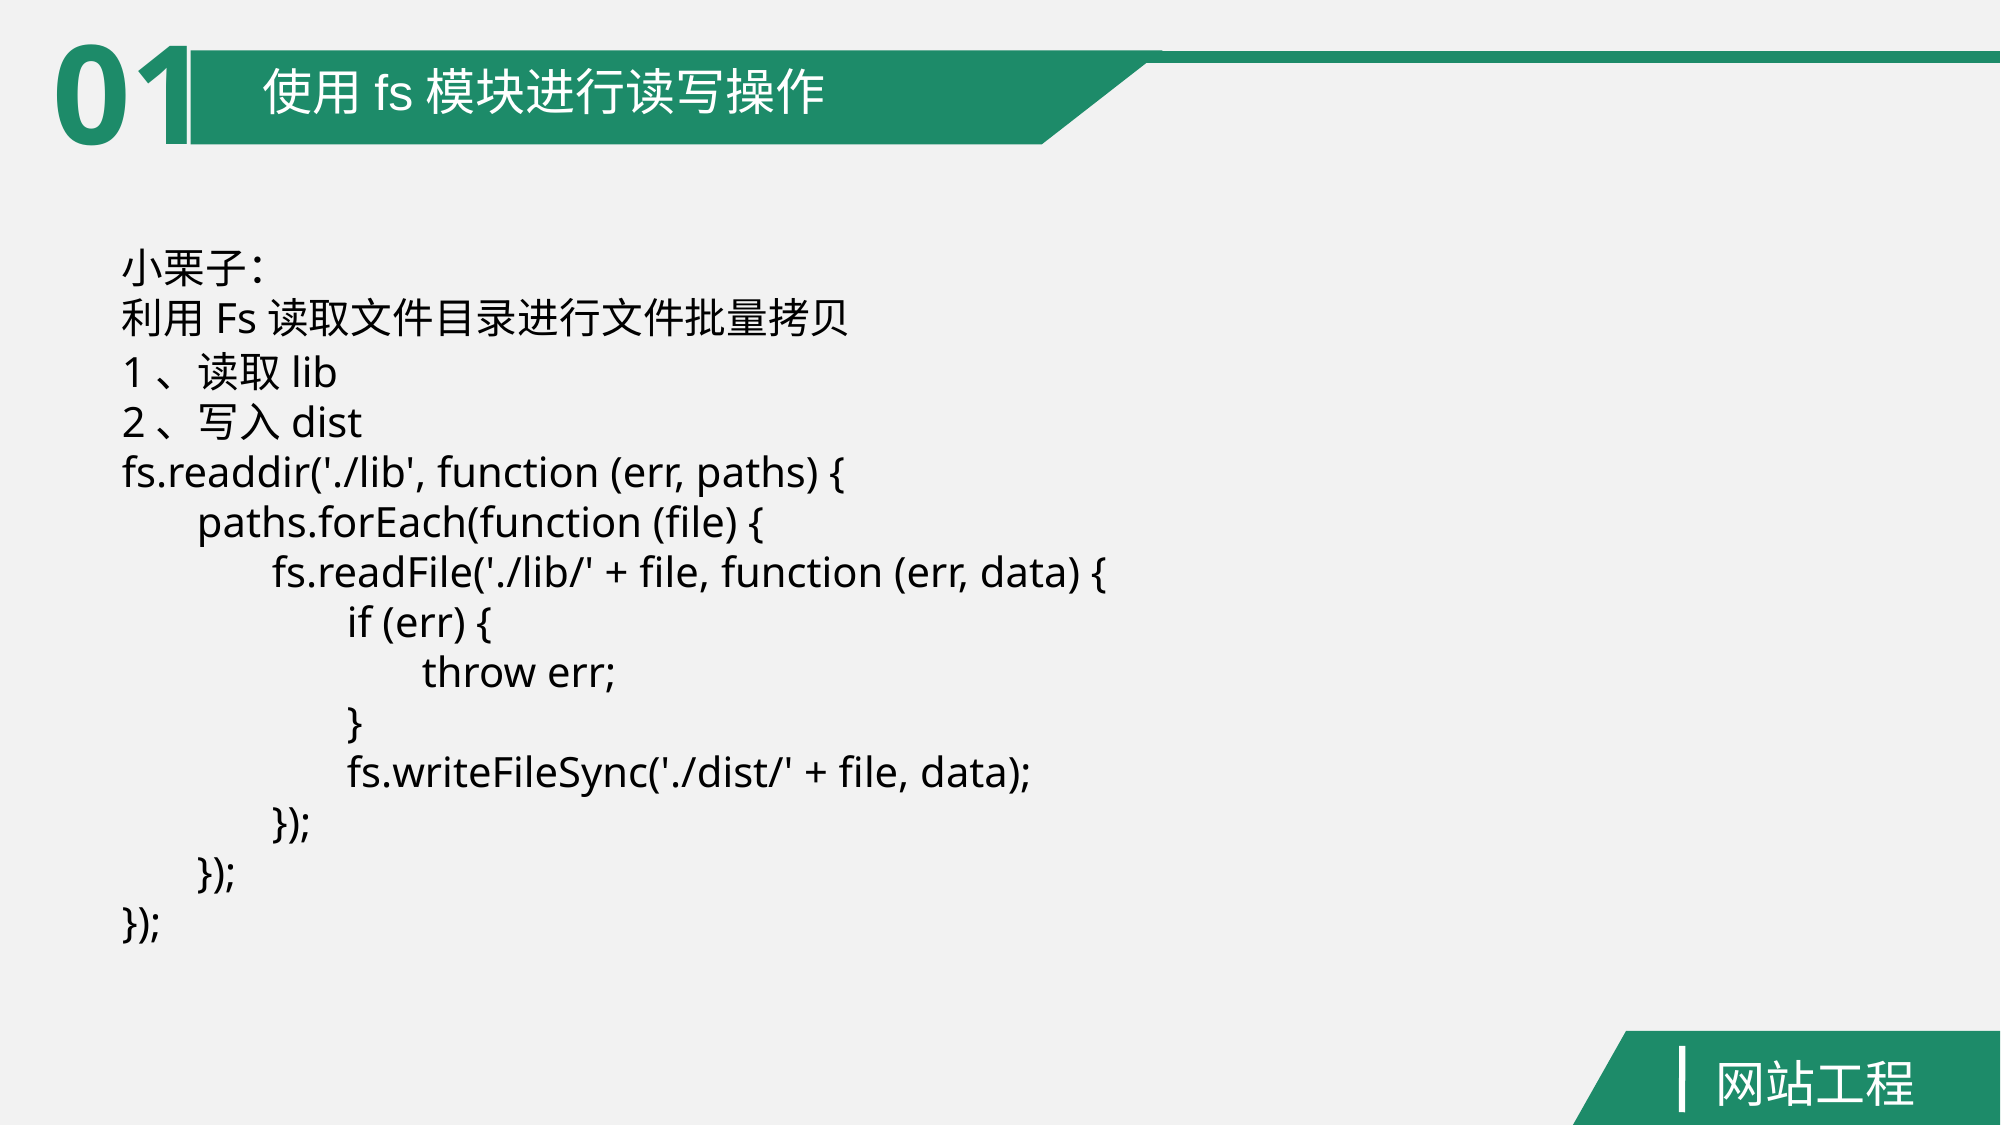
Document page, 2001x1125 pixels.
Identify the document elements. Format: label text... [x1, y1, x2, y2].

text_box 01 [37, 0, 276, 180]
text_box 使用fs模块进行读写操作 [227, 53, 861, 128]
text_box 小栗子： 利用Fs读取文件目录进行文件批量拷贝 [107, 234, 1953, 338]
text_box 1、读取lib 2、写入dist fs.readdir('./lib', function (err, paths) { paths.forEach(function (file) { fs.readFile('./lib/' + file, function (err, data) { if (err) { throw err; } fs.writeFileSync('./dist/' + file, data); }); }); }); [107, 338, 1953, 954]
